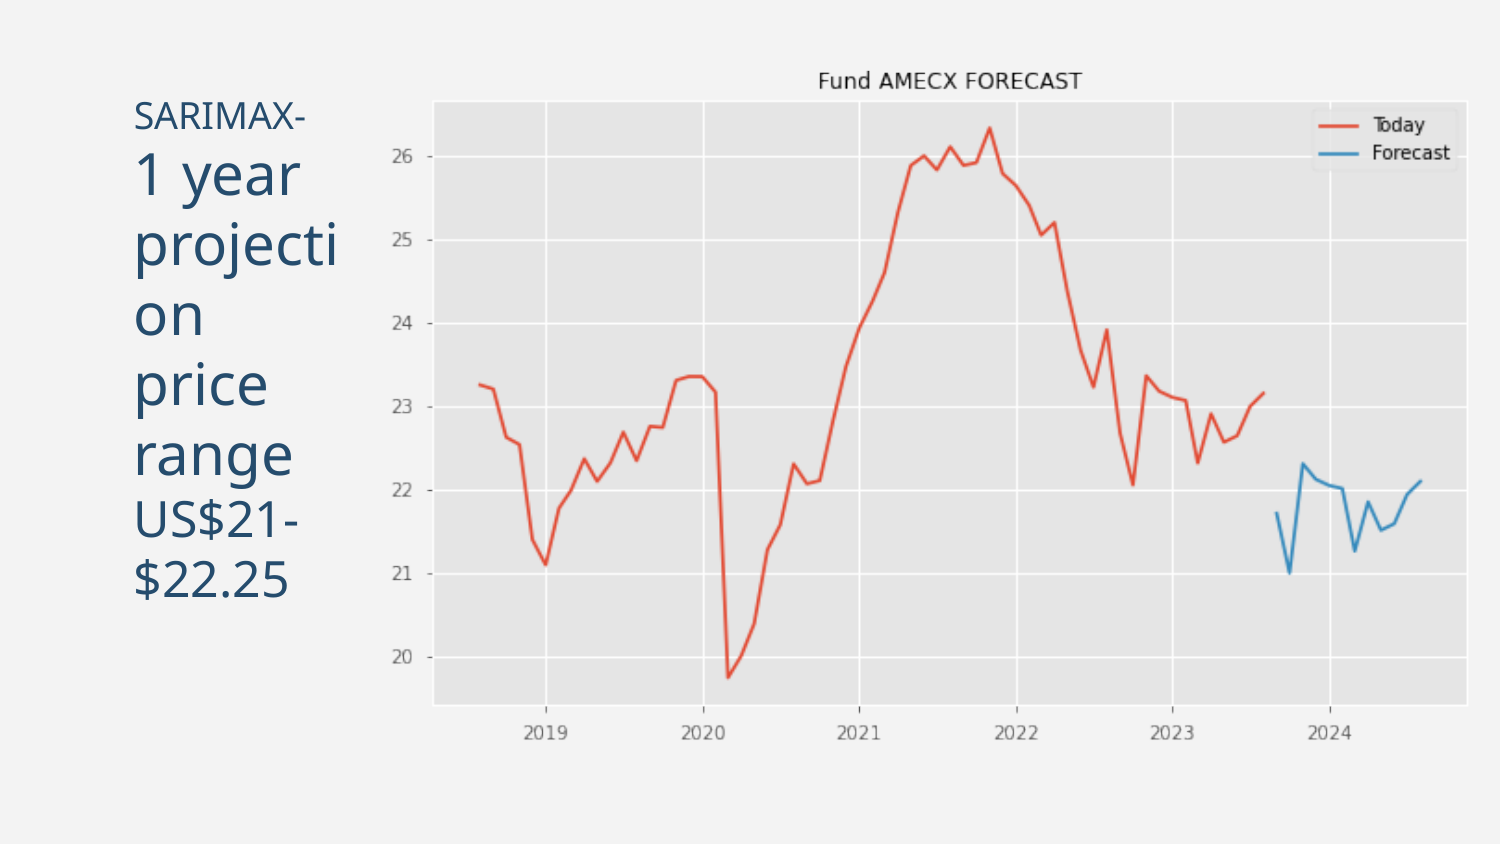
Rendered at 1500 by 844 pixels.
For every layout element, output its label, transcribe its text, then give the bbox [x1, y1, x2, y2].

picture [377, 57, 1480, 757]
title SARIMAX- 1 year projection price range US$21-$22.25 [118, 77, 365, 233]
